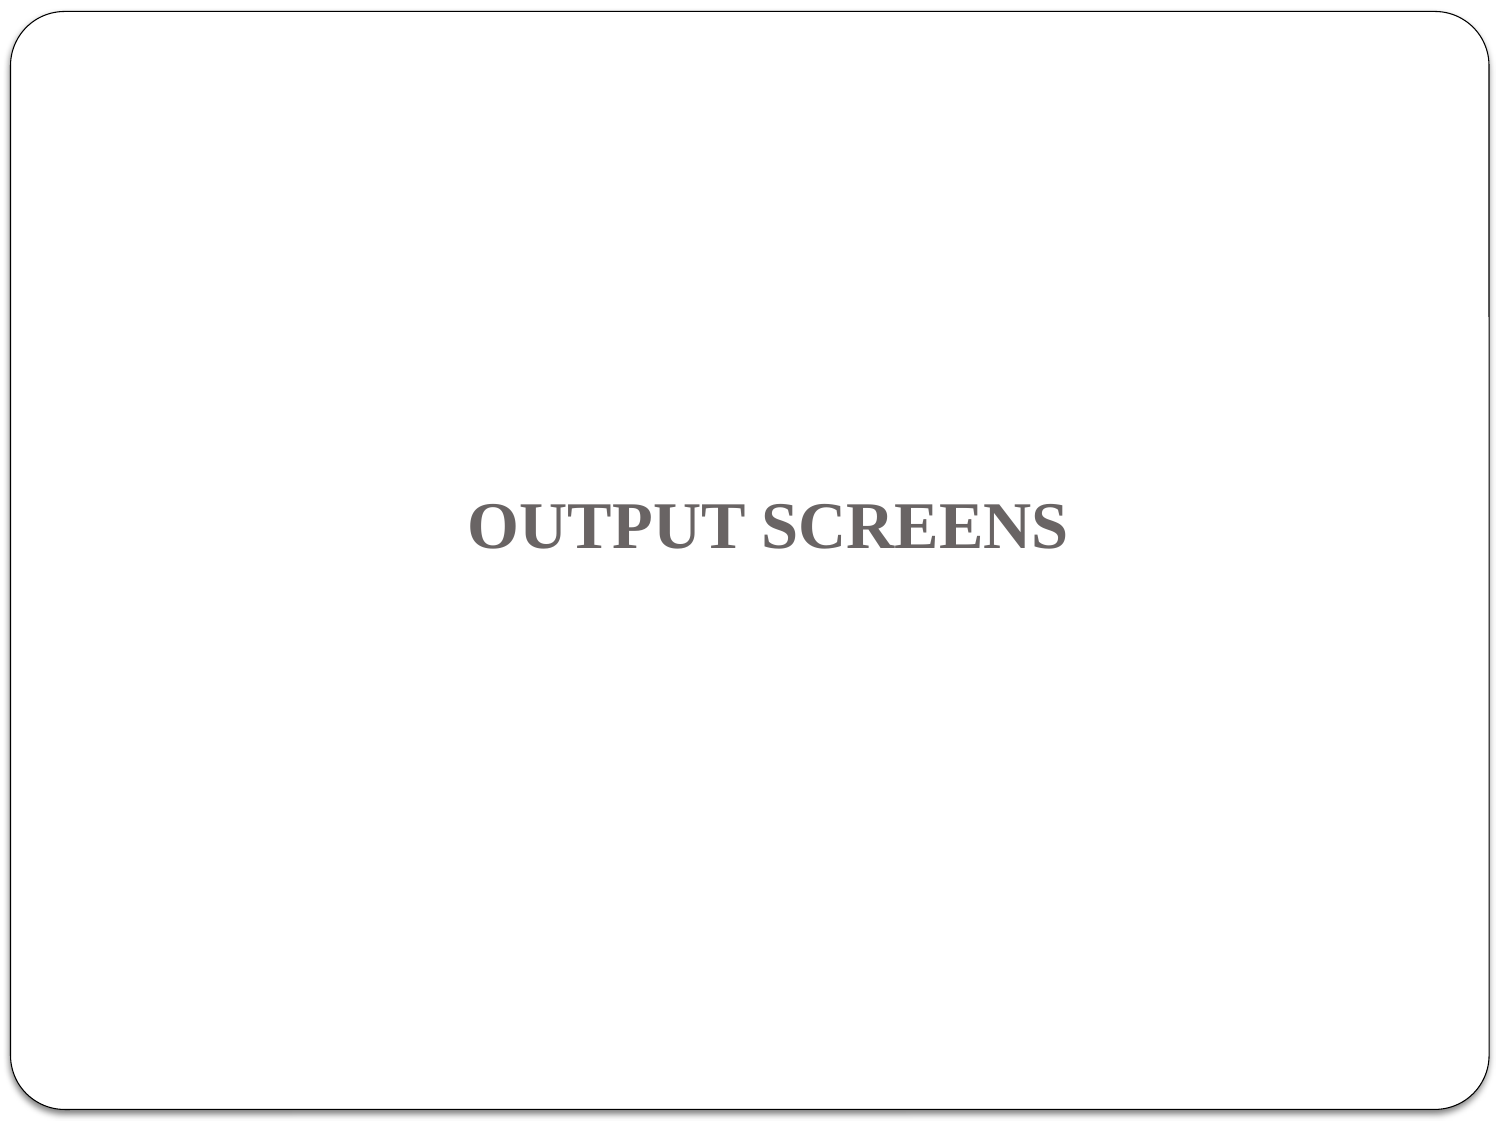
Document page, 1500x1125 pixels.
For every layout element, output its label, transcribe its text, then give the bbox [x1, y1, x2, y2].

text_box OUTPUT SCREENS [452, 474, 1085, 570]
